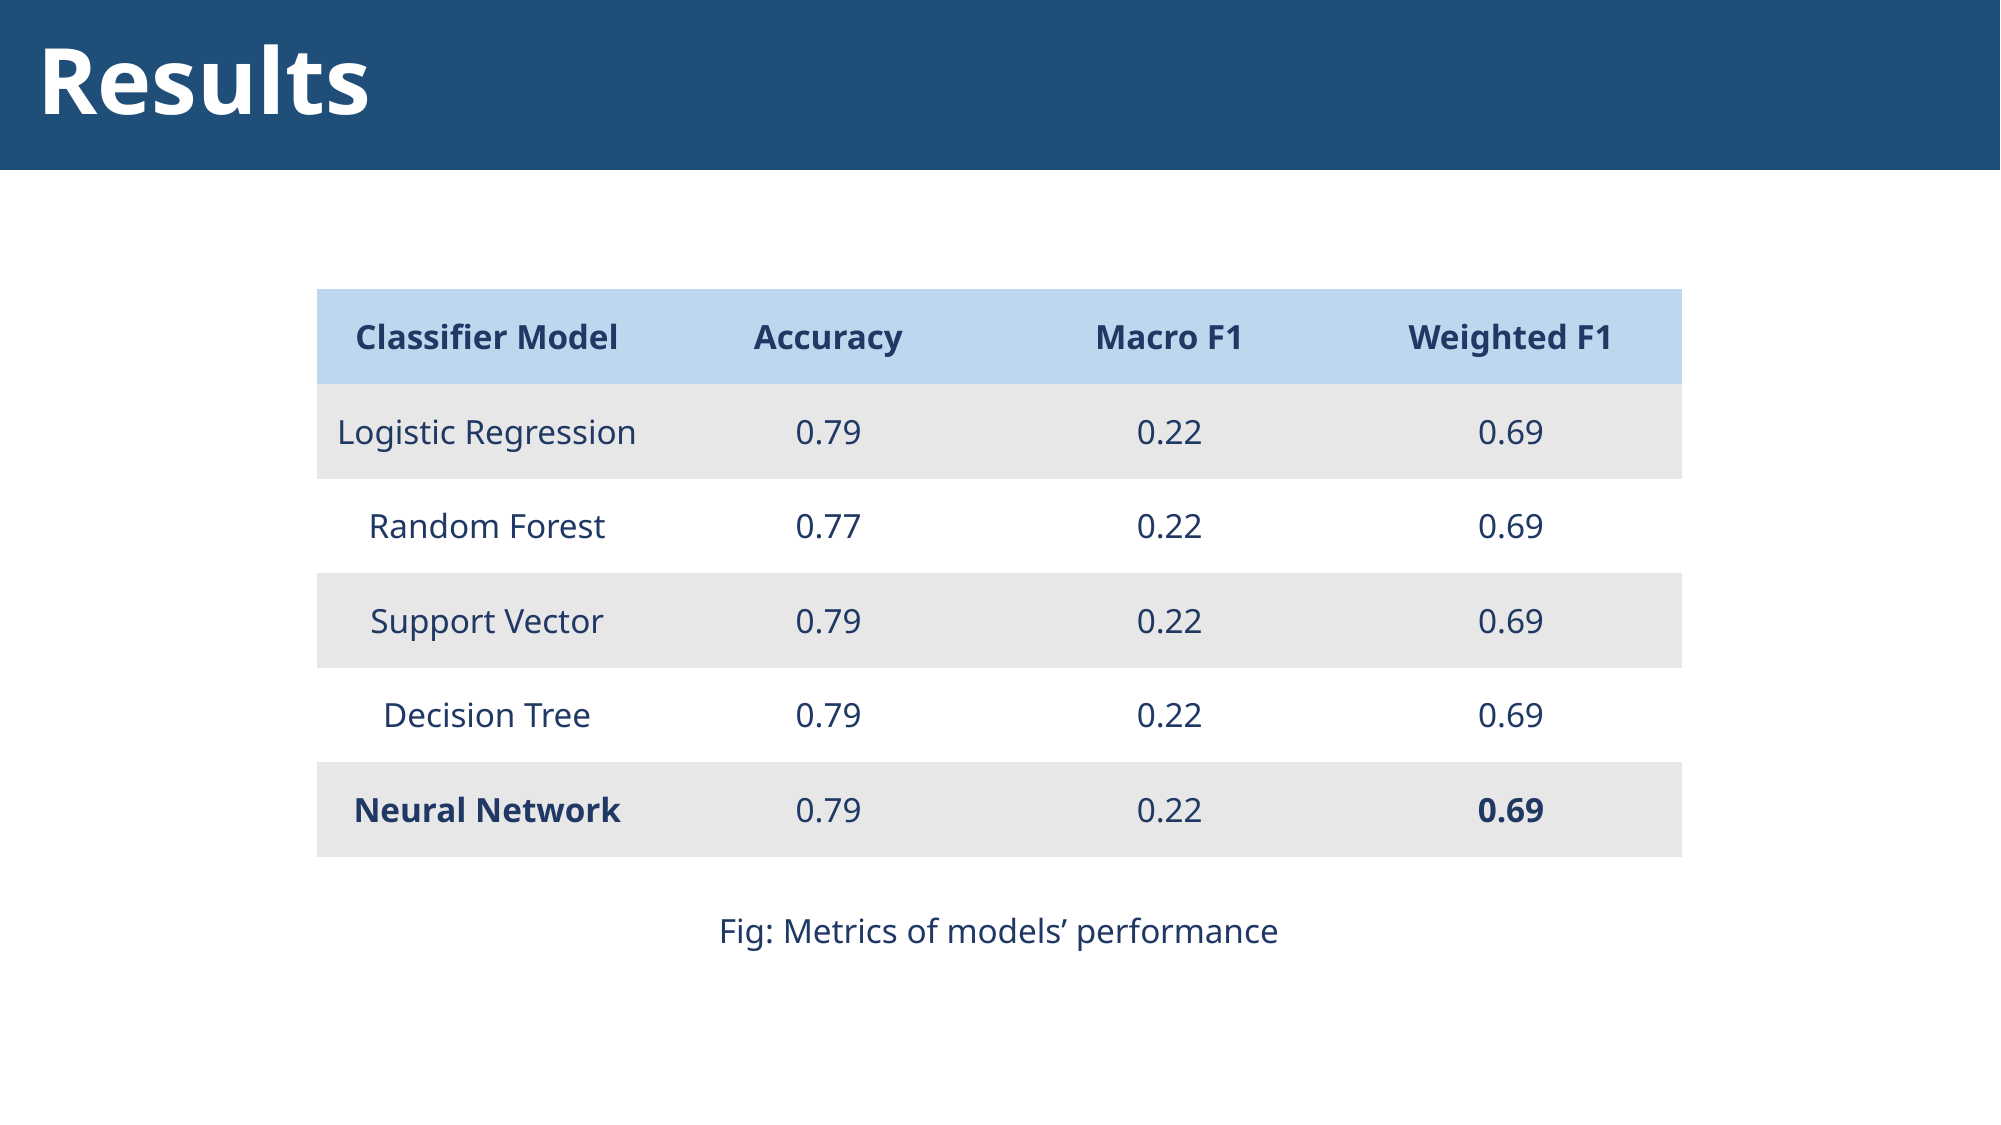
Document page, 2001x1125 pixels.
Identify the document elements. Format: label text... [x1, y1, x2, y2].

table_header Classifier Model [317, 289, 658, 384]
table_cell 0.69 [1341, 668, 1682, 762]
table_cell 0.22 [999, 668, 1341, 762]
table_cell 0.79 [658, 762, 999, 857]
table_cell 0.69 [1341, 384, 1682, 479]
table_cell 0.22 [999, 384, 1341, 479]
table_cell 0.69 [1341, 573, 1682, 668]
table_cell 0.69 [1341, 479, 1682, 573]
table_cell Random Forest [317, 479, 658, 573]
table_cell Decision Tree [317, 668, 658, 762]
table_cell Logistic Regression [317, 384, 658, 479]
table_cell 0.77 [658, 479, 999, 573]
title Results [0, 0, 2000, 170]
table_cell 0.69 [1341, 762, 1682, 857]
table_cell 0.79 [658, 573, 999, 668]
table_cell 0.22 [999, 762, 1341, 857]
table_cell Support Vector [317, 573, 658, 668]
table_header Macro F1 [999, 289, 1341, 384]
table_cell Neural Network [317, 762, 658, 857]
text_box Fig: Metrics of models’ performance [316, 902, 1682, 958]
table_cell 0.79 [658, 668, 999, 762]
table_cell 0.79 [658, 384, 999, 479]
table_cell 0.22 [999, 479, 1341, 573]
table_header Accuracy [658, 289, 999, 384]
table_header Weighted F1 [1341, 289, 1682, 384]
table_cell 0.22 [999, 573, 1341, 668]
